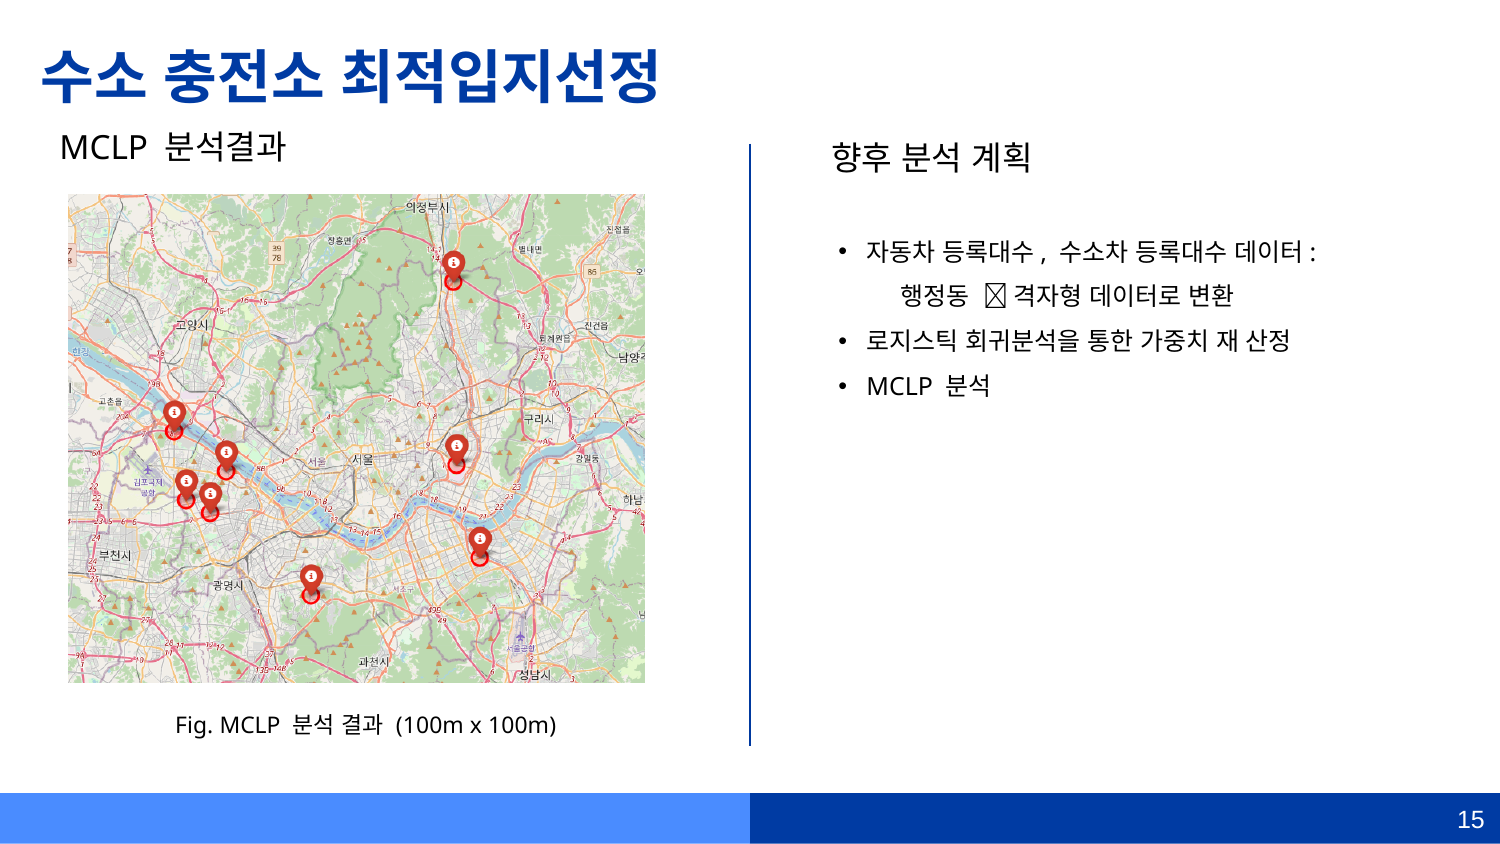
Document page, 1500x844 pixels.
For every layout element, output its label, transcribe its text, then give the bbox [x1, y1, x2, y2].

text_box Fig. MCLP 분석 결과 (100m x 100m) [85, 703, 628, 746]
text_box MCLP 분석결과 [25, 119, 426, 174]
title 수소 충전소 최적입지선정 [25, 25, 1291, 120]
slide_number 15 [1162, 795, 1500, 841]
picture [68, 194, 645, 684]
text_box 향후 분석 계획 [798, 129, 1198, 185]
text_box 자동차 등록대수, 수소차 등록대수 데이터: 행정동  격자형 데이터로 변환 로지스틱 회귀분석을 통한 가중치 재 산정 MCLP 분석 [823, 213, 1398, 408]
